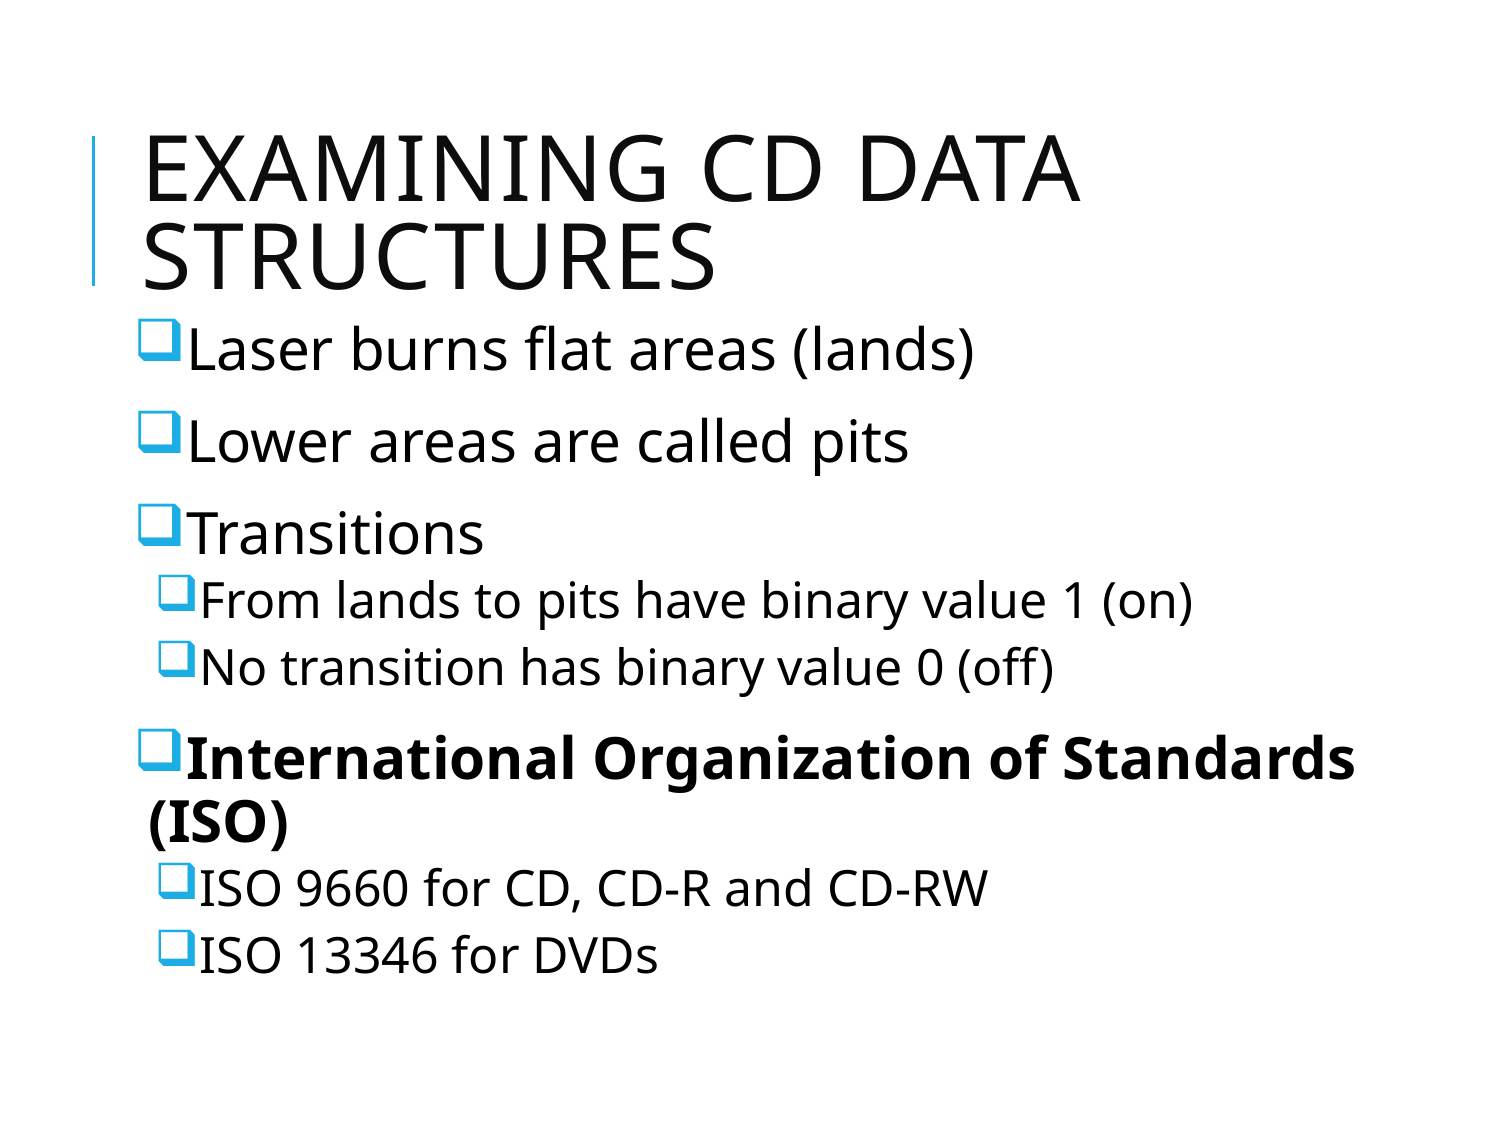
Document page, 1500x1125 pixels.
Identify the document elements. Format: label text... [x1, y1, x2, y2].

list Laser burns flat areas (lands) Lower areas are called pits Transitions From lands to pits have binary value 1 (on) No transition has binary value 0 (off) International Organization of Standards (ISO) ISO 9660 for CD, CD-R and CD-RW ISO 13346 for DVDs [126, 312, 1375, 1013]
title Examining CD Data Structures [126, 96, 1322, 312]
